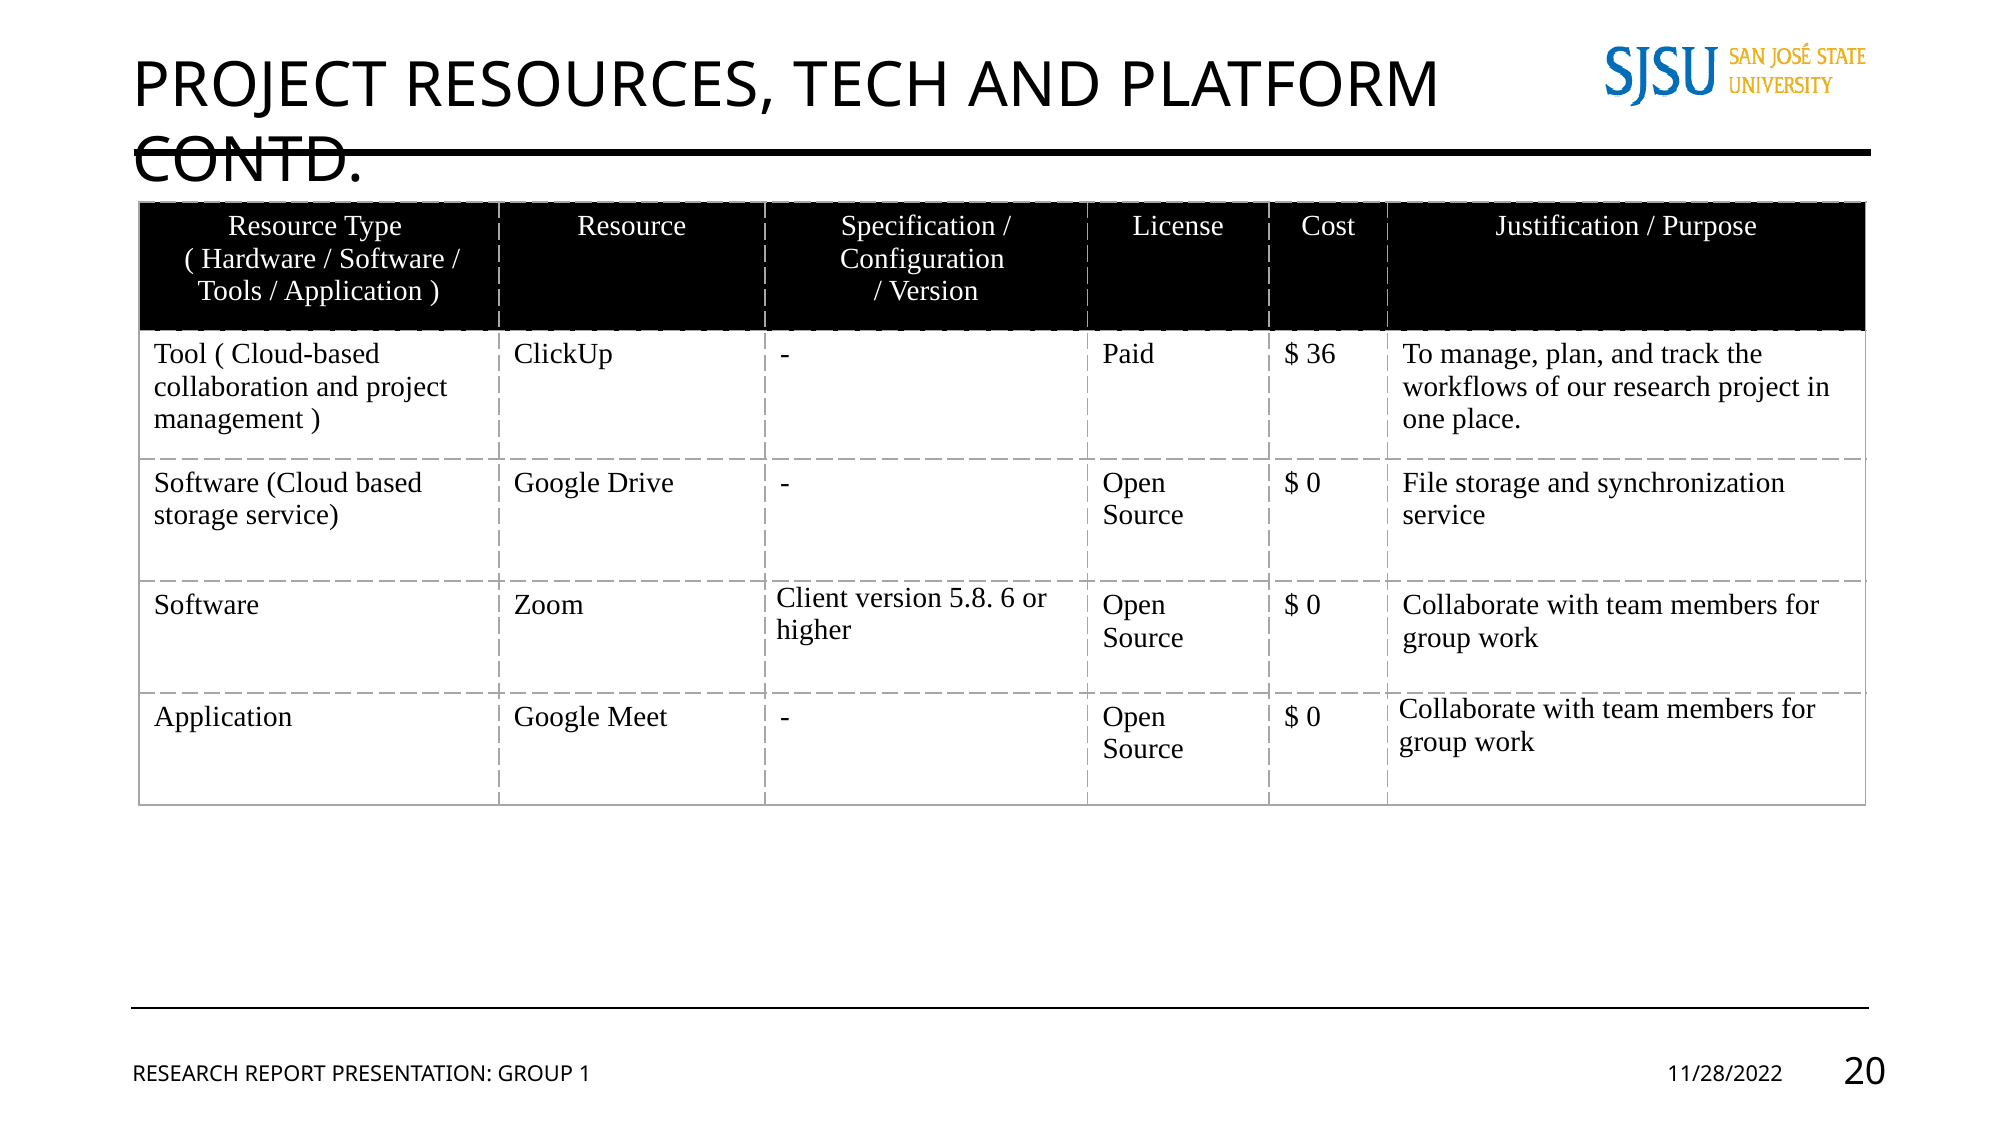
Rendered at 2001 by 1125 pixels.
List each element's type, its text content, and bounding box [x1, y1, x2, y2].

table_cell Tool ( Cloud-based collaboration and project management ) [140, 331, 499, 459]
table_cell Open Source [1087, 459, 1269, 581]
table_cell ClickUp [499, 331, 765, 459]
table_cell Open Source [1087, 693, 1269, 804]
table_cell - [765, 459, 1087, 581]
table_header Specification / Configuration / Version [765, 202, 1087, 331]
table_header Resource [499, 202, 765, 331]
table_cell $ 0 [1269, 693, 1387, 804]
table_cell Google Meet [499, 693, 765, 804]
picture [1604, 7, 1866, 131]
table_cell - [765, 331, 1087, 459]
title PROJECT RESOURCES, TECH and PLATFORM CONTD. [117, 36, 1605, 147]
table_cell $ 0 [1269, 459, 1387, 581]
table_cell $ 36 [1269, 331, 1387, 459]
table_header Resource Type ( Hardware / Software / Tools / Application ) [140, 202, 499, 331]
table_header Cost [1269, 202, 1387, 331]
slide_number 20 [1791, 1042, 1902, 1103]
table_cell Paid [1087, 331, 1269, 459]
footer RESEARCH REPORT PRESENTATION: GROUP 1 [117, 1042, 862, 1103]
table_cell Software [140, 581, 499, 693]
table_cell Zoom [499, 581, 765, 693]
table_cell Collaborate with team members for group work [1387, 581, 1865, 693]
table_header Justification / Purpose [1387, 202, 1865, 331]
table_cell Collaborate with team members for group work [1387, 693, 1865, 804]
table_cell File storage and synchronization service [1387, 459, 1865, 581]
table_cell Application [140, 693, 499, 804]
table_cell Client version 5.8. 6 or higher [765, 581, 1087, 693]
table_cell Google Drive [499, 459, 765, 581]
table_cell $ 0 [1269, 581, 1387, 693]
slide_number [1372, 1042, 1791, 1103]
table_header License [1087, 202, 1269, 331]
table_cell Open Source [1087, 581, 1269, 693]
table_cell Software (Cloud based storage service) [140, 459, 499, 581]
table_cell - [765, 693, 1087, 804]
table_cell To manage, plan, and track the workflows of our research project in one place. [1387, 331, 1865, 459]
